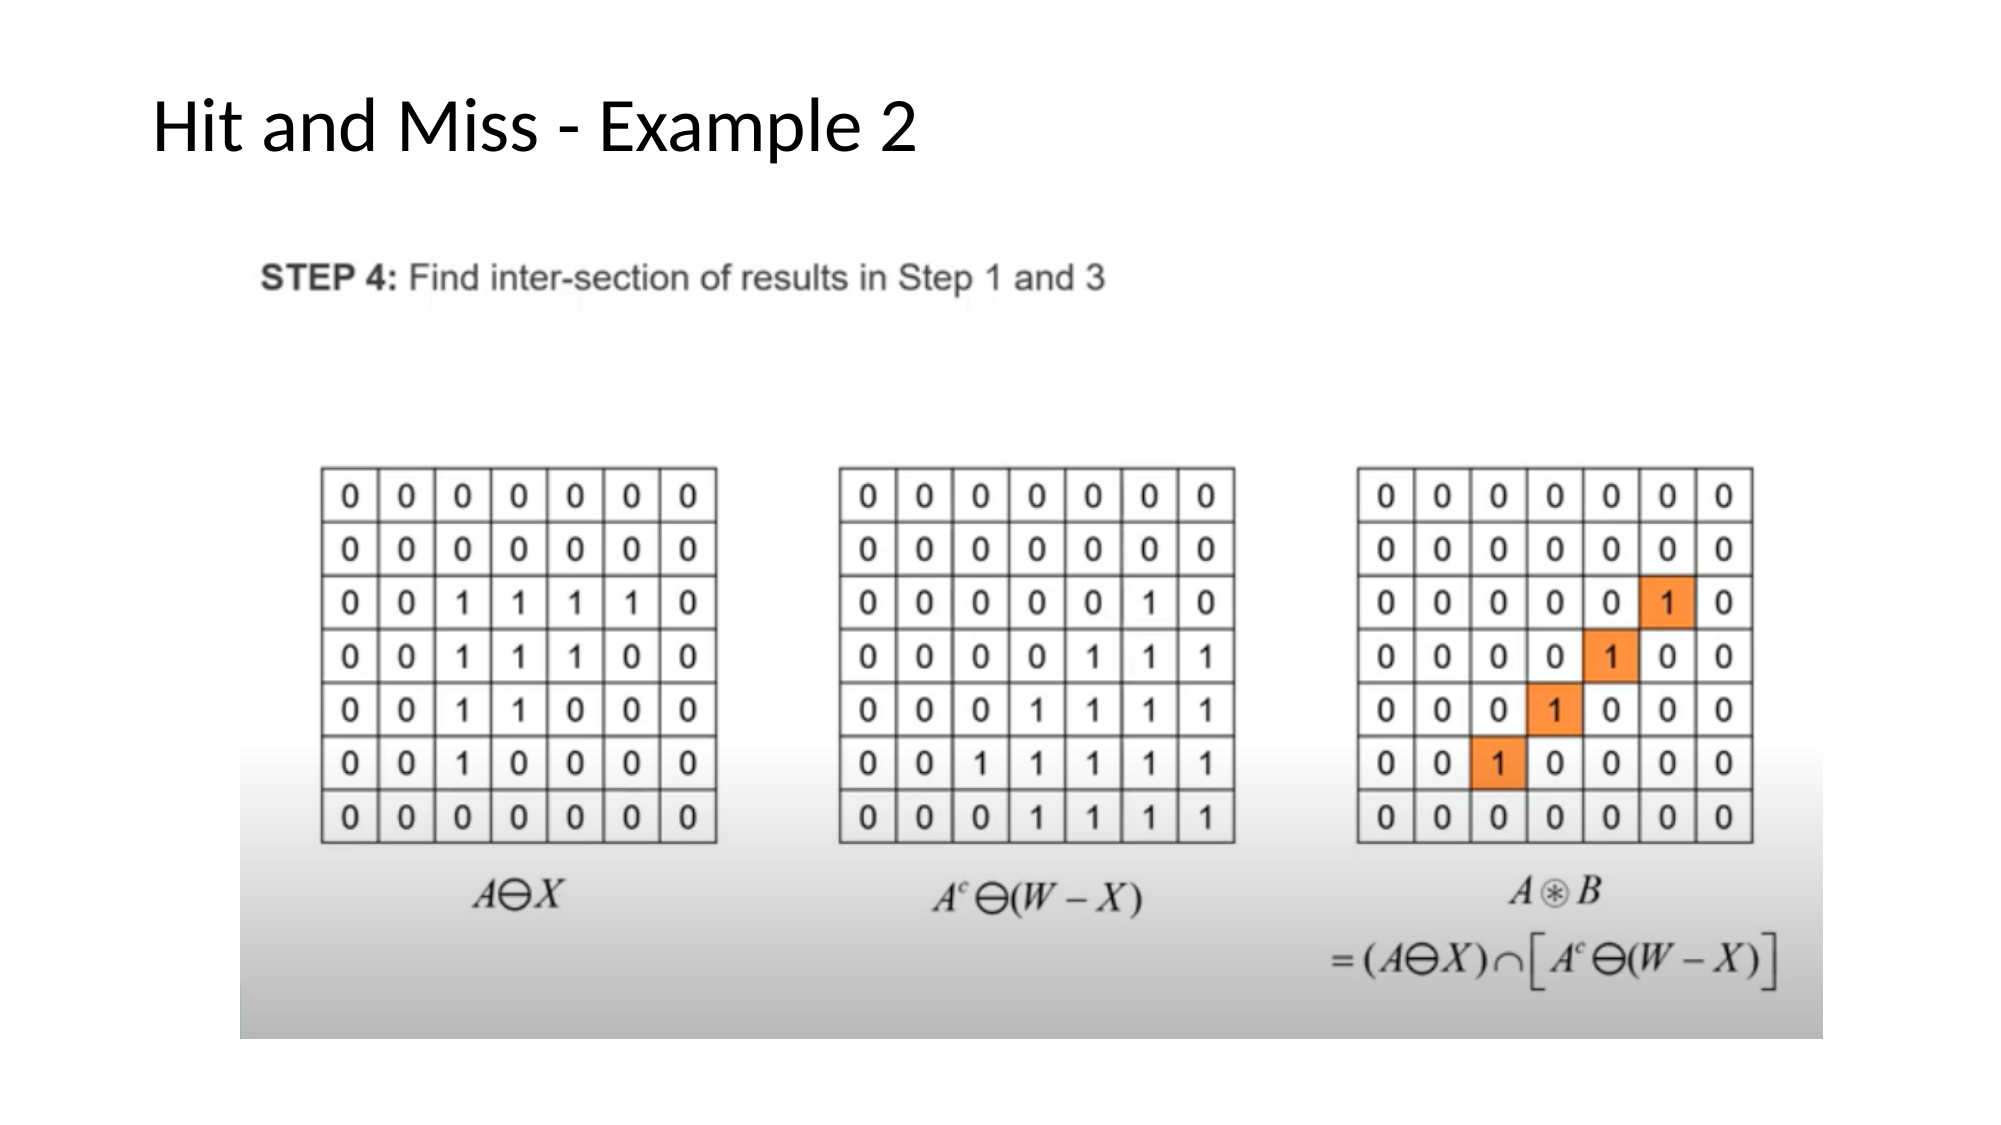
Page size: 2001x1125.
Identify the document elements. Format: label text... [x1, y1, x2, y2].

picture [240, 240, 1823, 1040]
title Hit and Miss - Example 2 [137, 59, 1863, 194]
